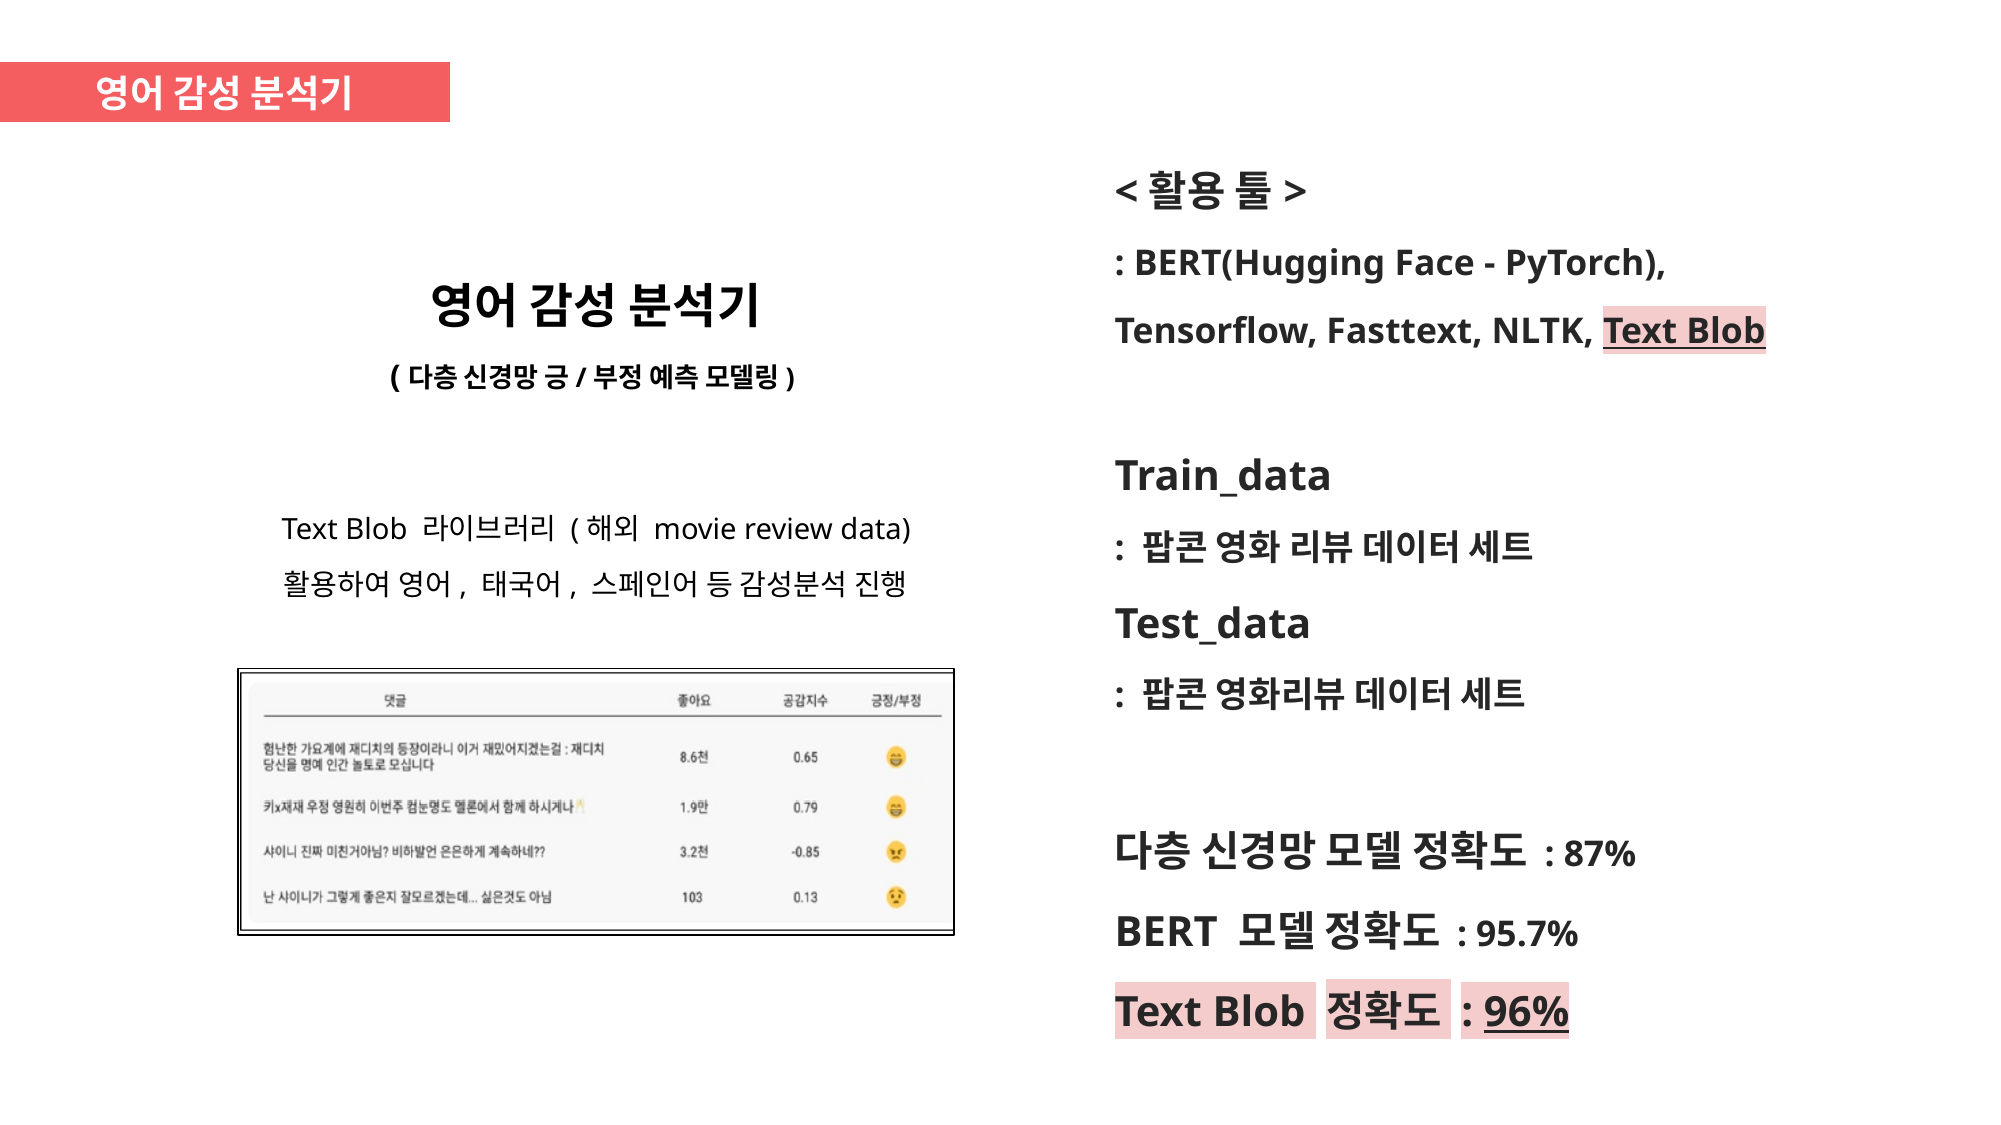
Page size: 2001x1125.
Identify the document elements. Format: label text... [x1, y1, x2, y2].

text_box 영어 감성 분석기 (다층 신경망 긍/부정 예측 모델링) Text Blob 라이브러리 (해외 movie review data) 활용하여 영어, 태국어, 스페인어 등 감성분석 진행 [238, 226, 954, 617]
text_box 영어 감성 분석기 [0, 62, 450, 122]
text_box <활용 툴> : BERT(Hugging Face - PyTorch), Tensorflow, Fasttext, NLTK, Text Blob Train_data : 팝콘 영화 리뷰 데이터 세트 Test_data : 팝콘 영화리뷰 데이터 세트 다층 신경망 모델 정확도 : 87% BERT 모델 정확도 : 95.7% Text Blob 정확도 : 96% [1099, 119, 1830, 1051]
picture [238, 669, 954, 935]
